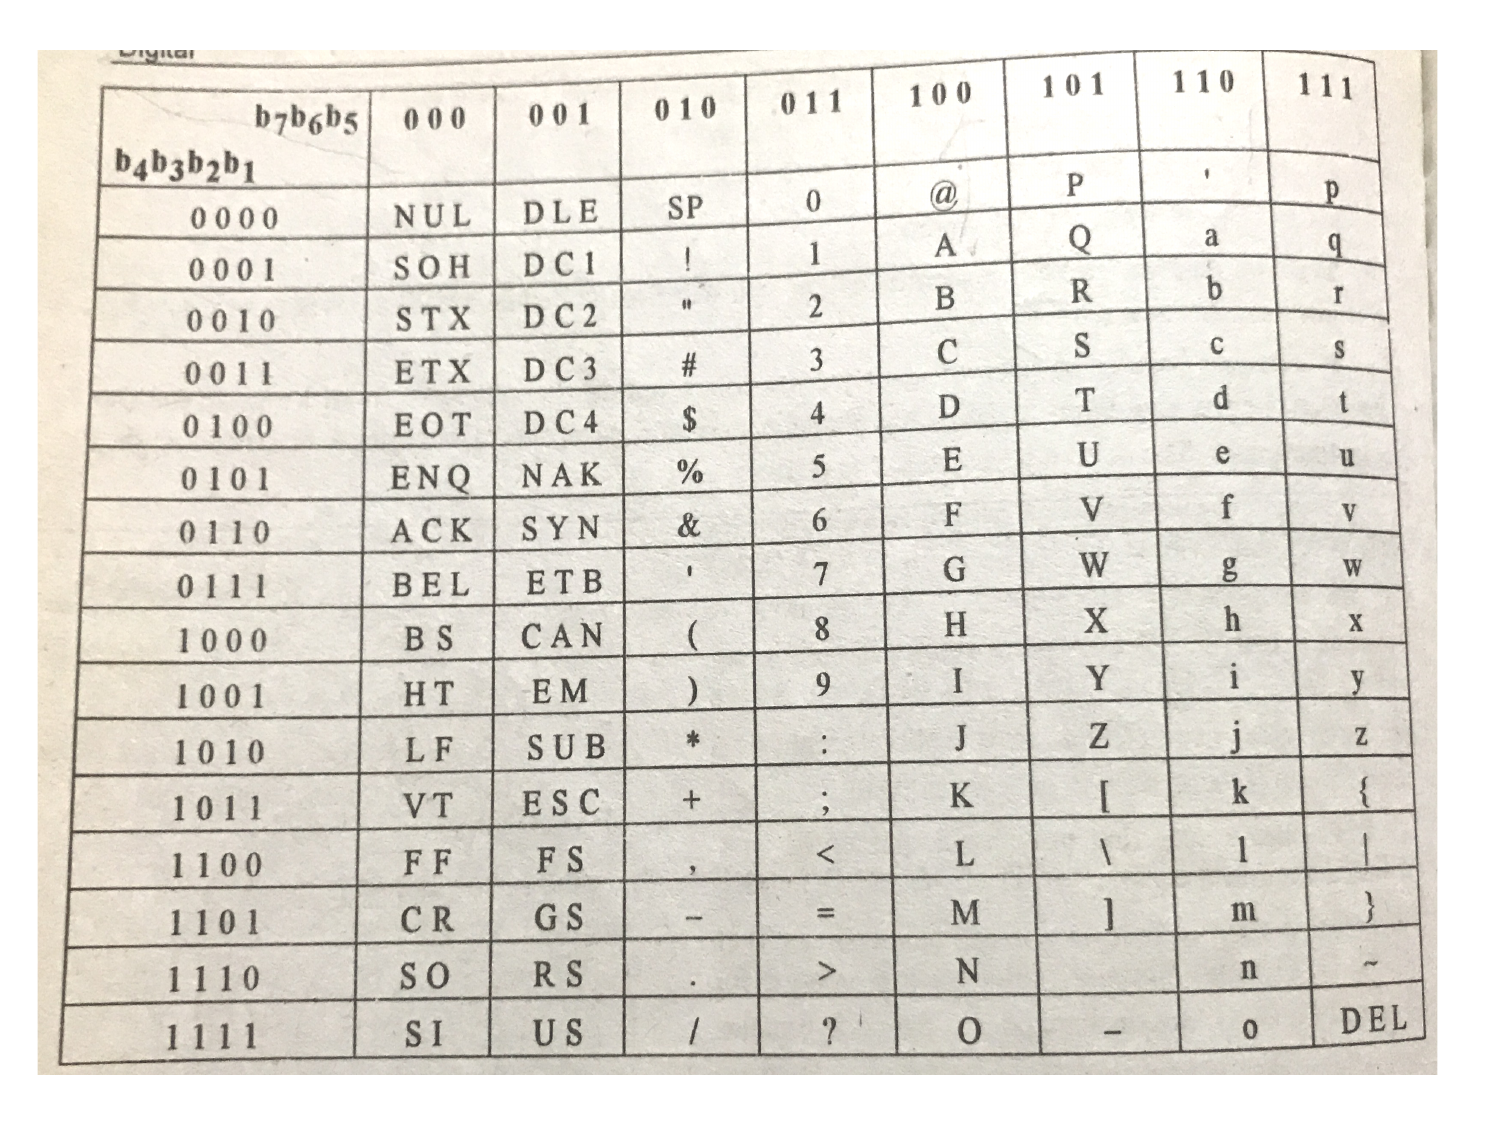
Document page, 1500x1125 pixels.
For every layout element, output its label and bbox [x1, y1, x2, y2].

picture [37, 49, 1438, 1076]
